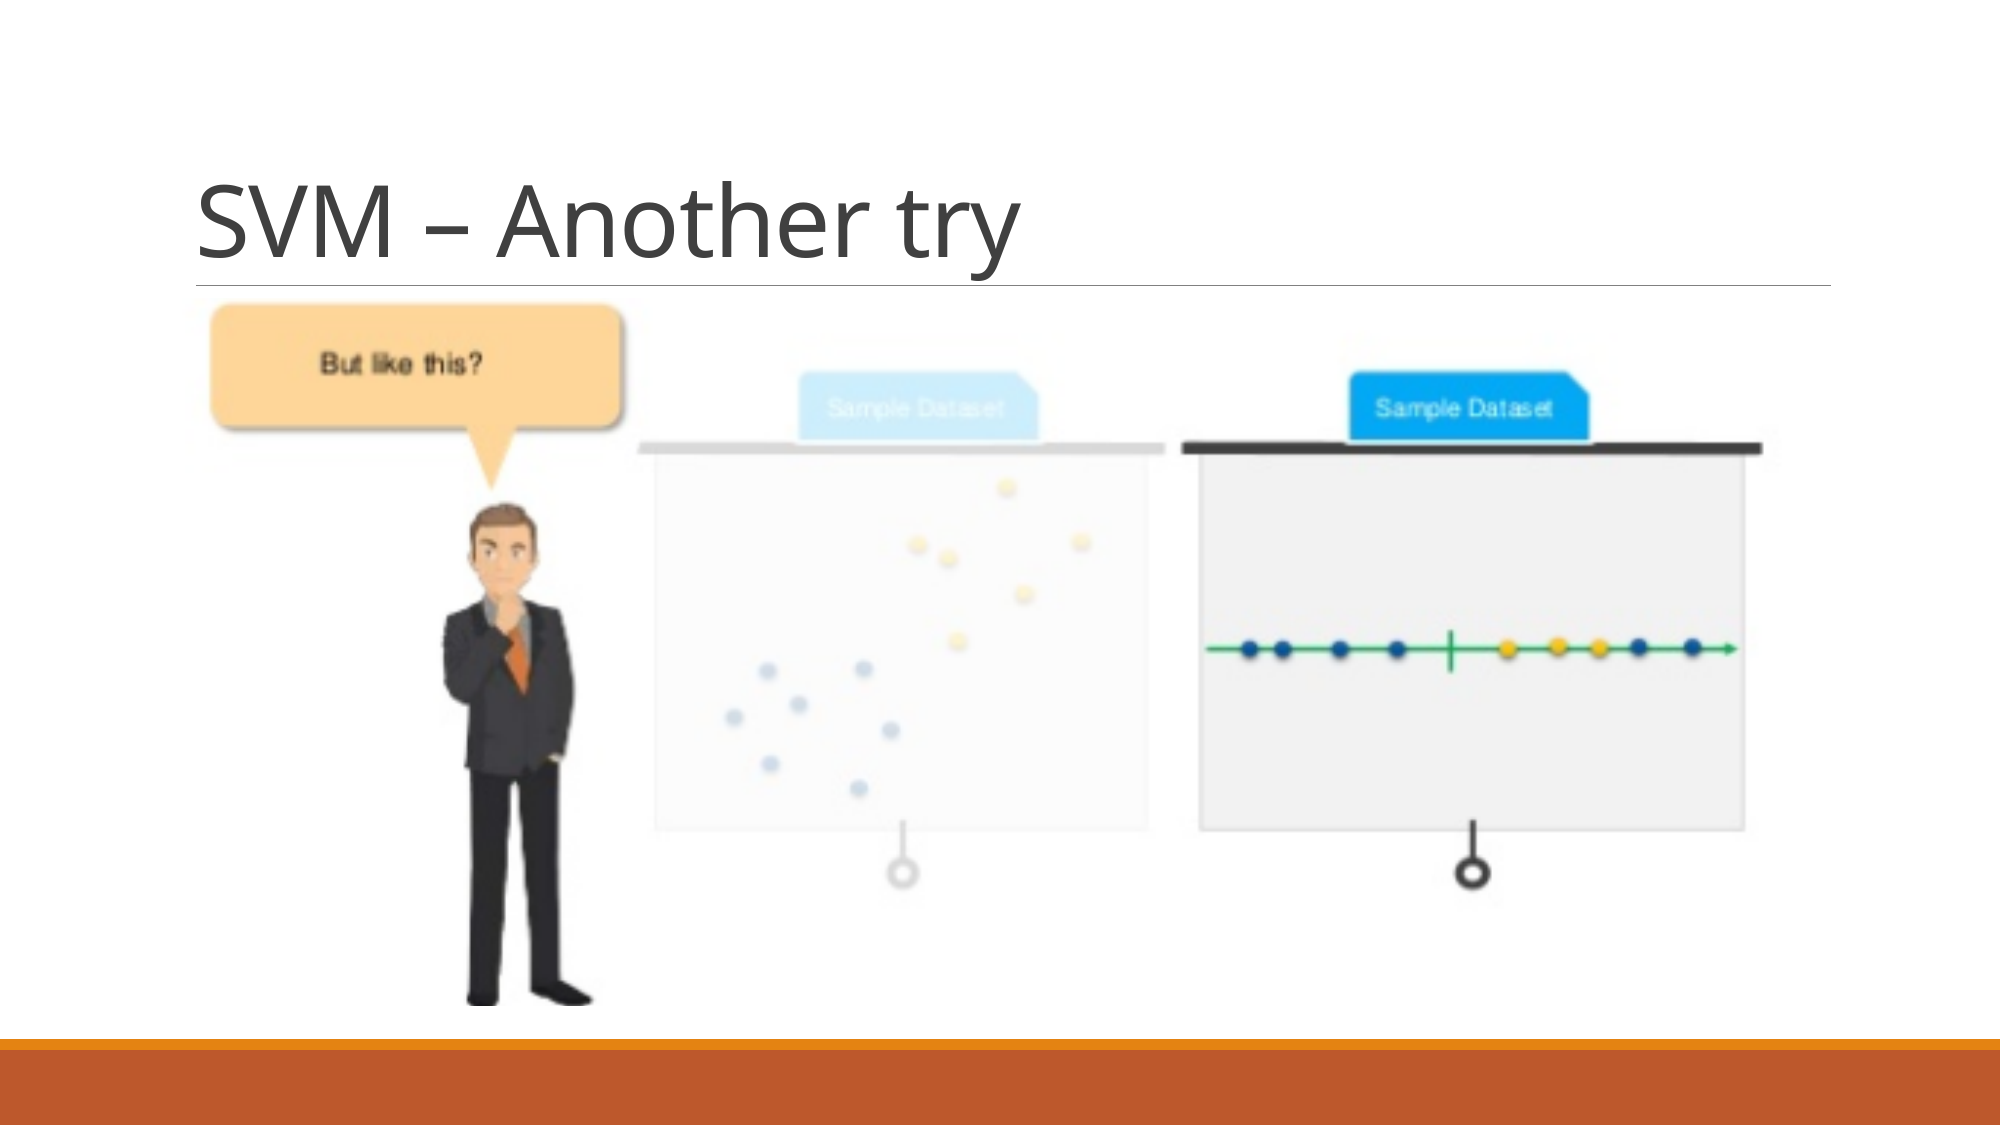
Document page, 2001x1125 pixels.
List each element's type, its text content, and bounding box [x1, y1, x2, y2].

picture [160, 297, 1791, 1006]
title SVM – Another try [180, 47, 1830, 285]
